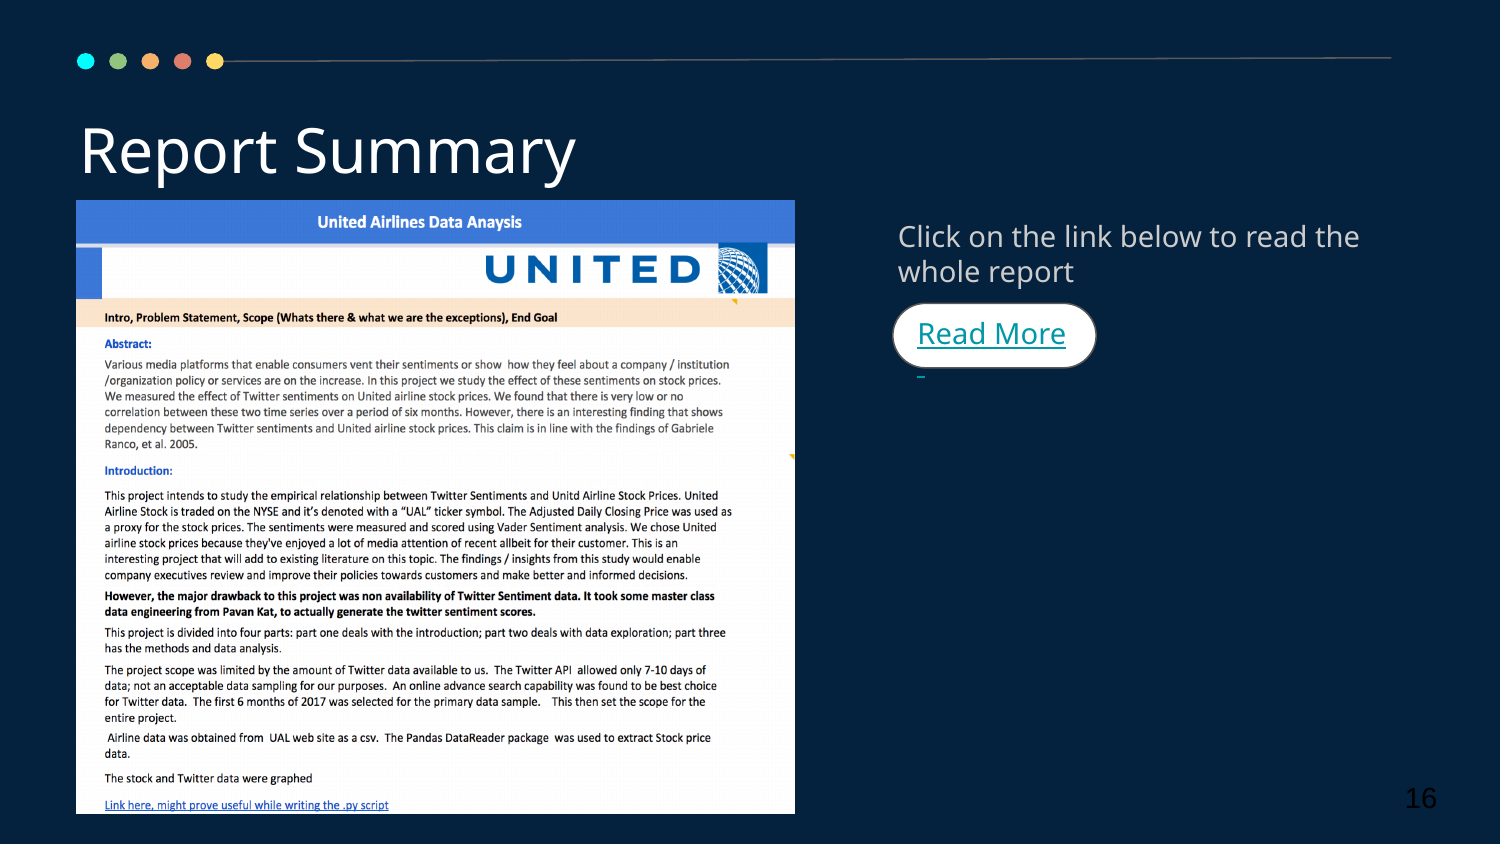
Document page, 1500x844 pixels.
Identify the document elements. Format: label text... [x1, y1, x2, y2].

text_box [206, 53, 223, 70]
text_box Click on the link below to read the whole report [882, 203, 1390, 300]
text_box [76, 53, 95, 70]
text_box [109, 53, 127, 70]
text_box Report Summary [64, 77, 1155, 201]
picture [76, 200, 795, 814]
text_box [173, 53, 192, 70]
slide_number ‹#› [1389, 764, 1480, 830]
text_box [223, 57, 1392, 62]
text_box Read More [892, 303, 1097, 368]
text_box [141, 53, 160, 70]
